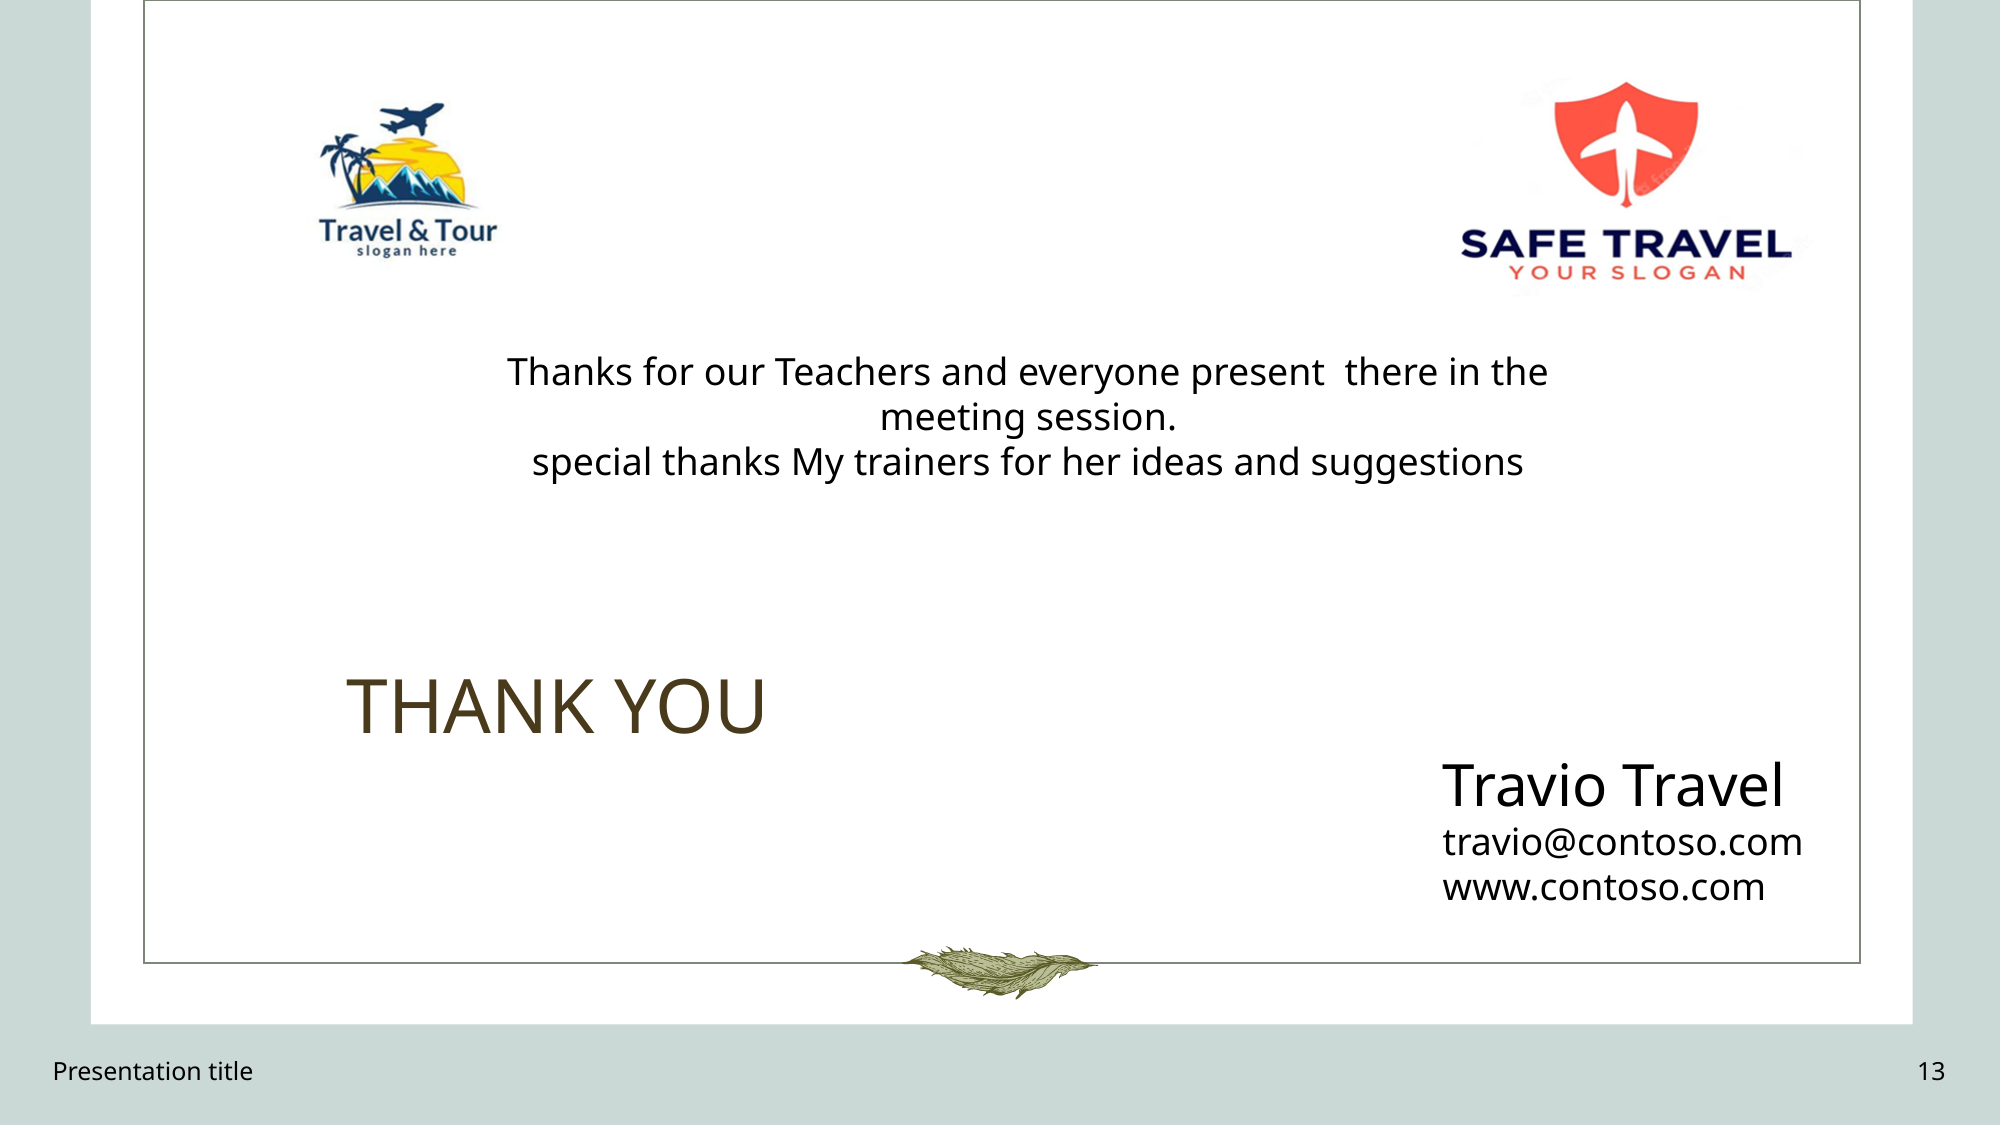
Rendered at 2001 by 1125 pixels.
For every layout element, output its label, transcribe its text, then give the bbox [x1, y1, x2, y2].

picture [1451, 78, 1814, 297]
picture [900, 941, 1099, 1000]
footer Presentation title [37, 1042, 713, 1103]
picture [230, 62, 586, 299]
slide_number 13 [1510, 1042, 1961, 1103]
title THANK YOU [88, 615, 1027, 803]
text_box Thanks for our Teachers and everyone present there in the meeting session. special thanks My trainers for her ideas and suggestions [477, 340, 1580, 491]
text_box Travio Travel travio@contoso.com www.contoso.com [1427, 740, 2000, 916]
